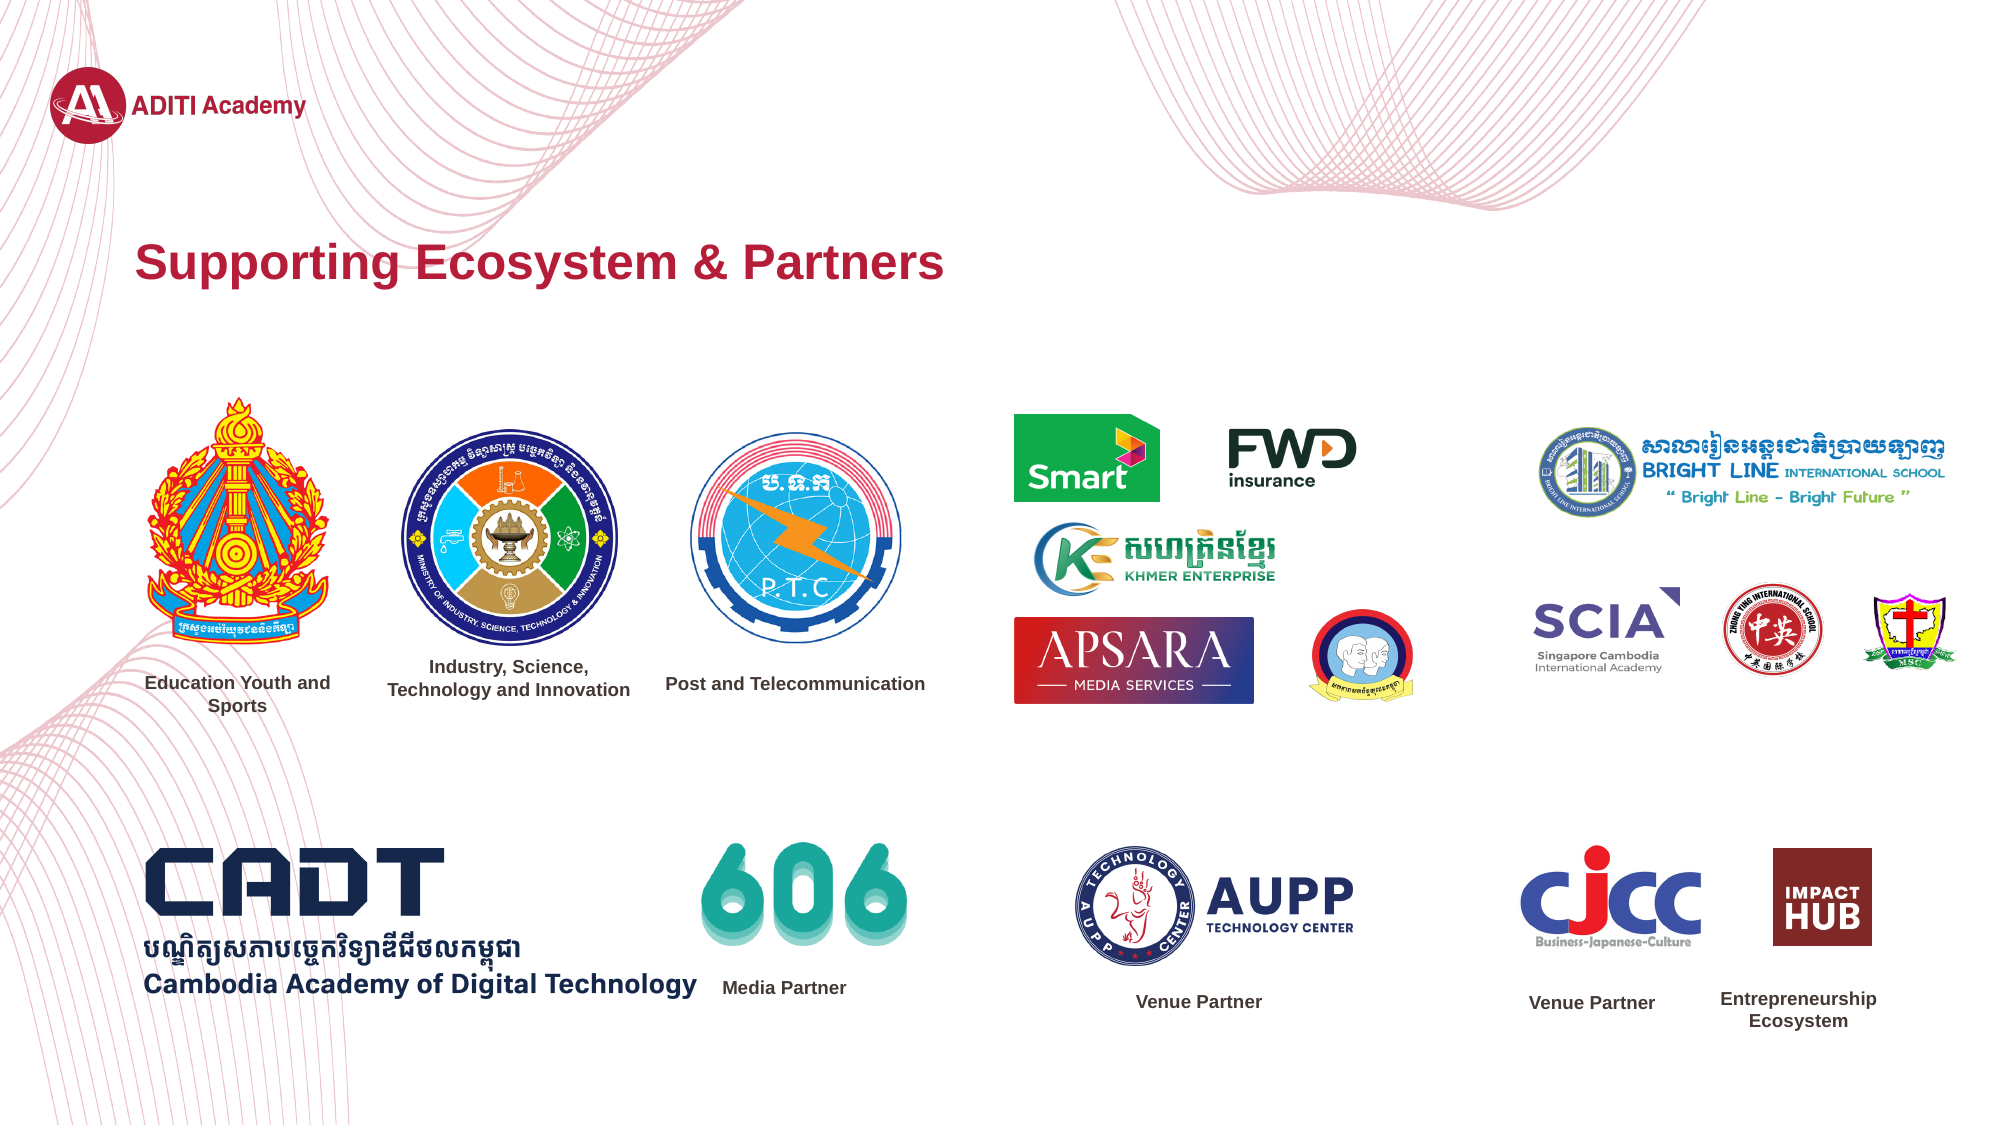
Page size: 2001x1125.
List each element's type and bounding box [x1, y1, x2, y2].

picture [0, 0, 2000, 1125]
text_box [122, 394, 1894, 1036]
